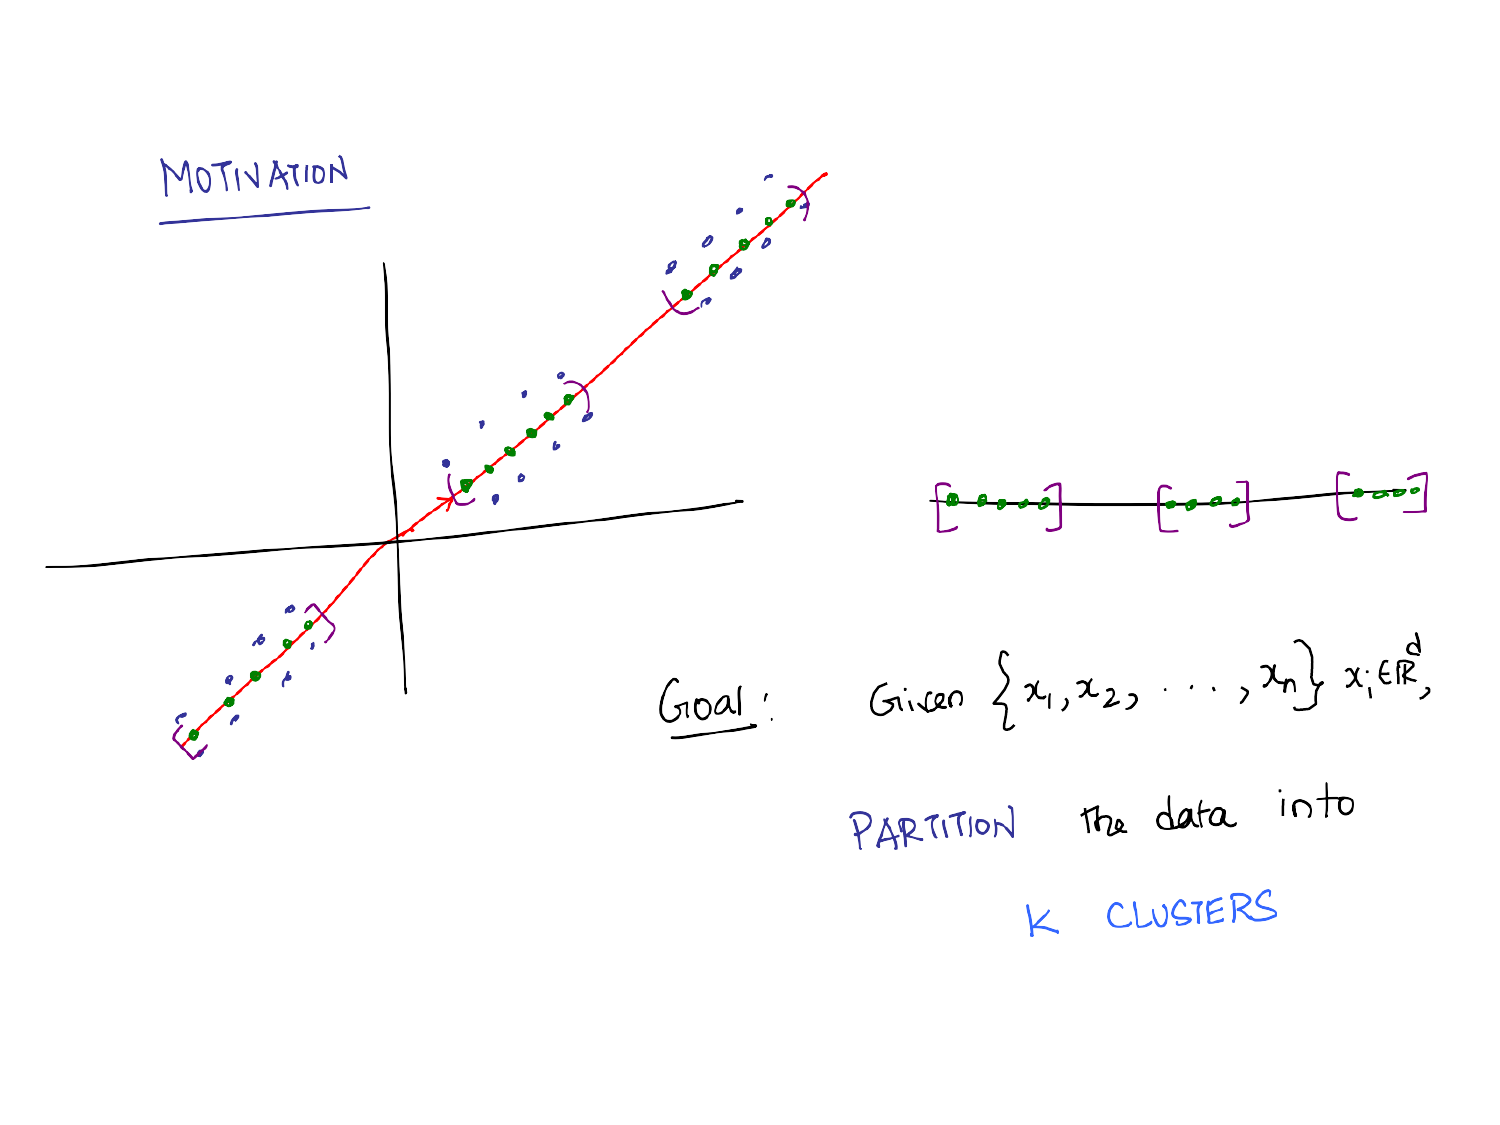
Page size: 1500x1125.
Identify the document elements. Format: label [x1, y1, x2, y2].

text_box [45, 155, 1430, 937]
